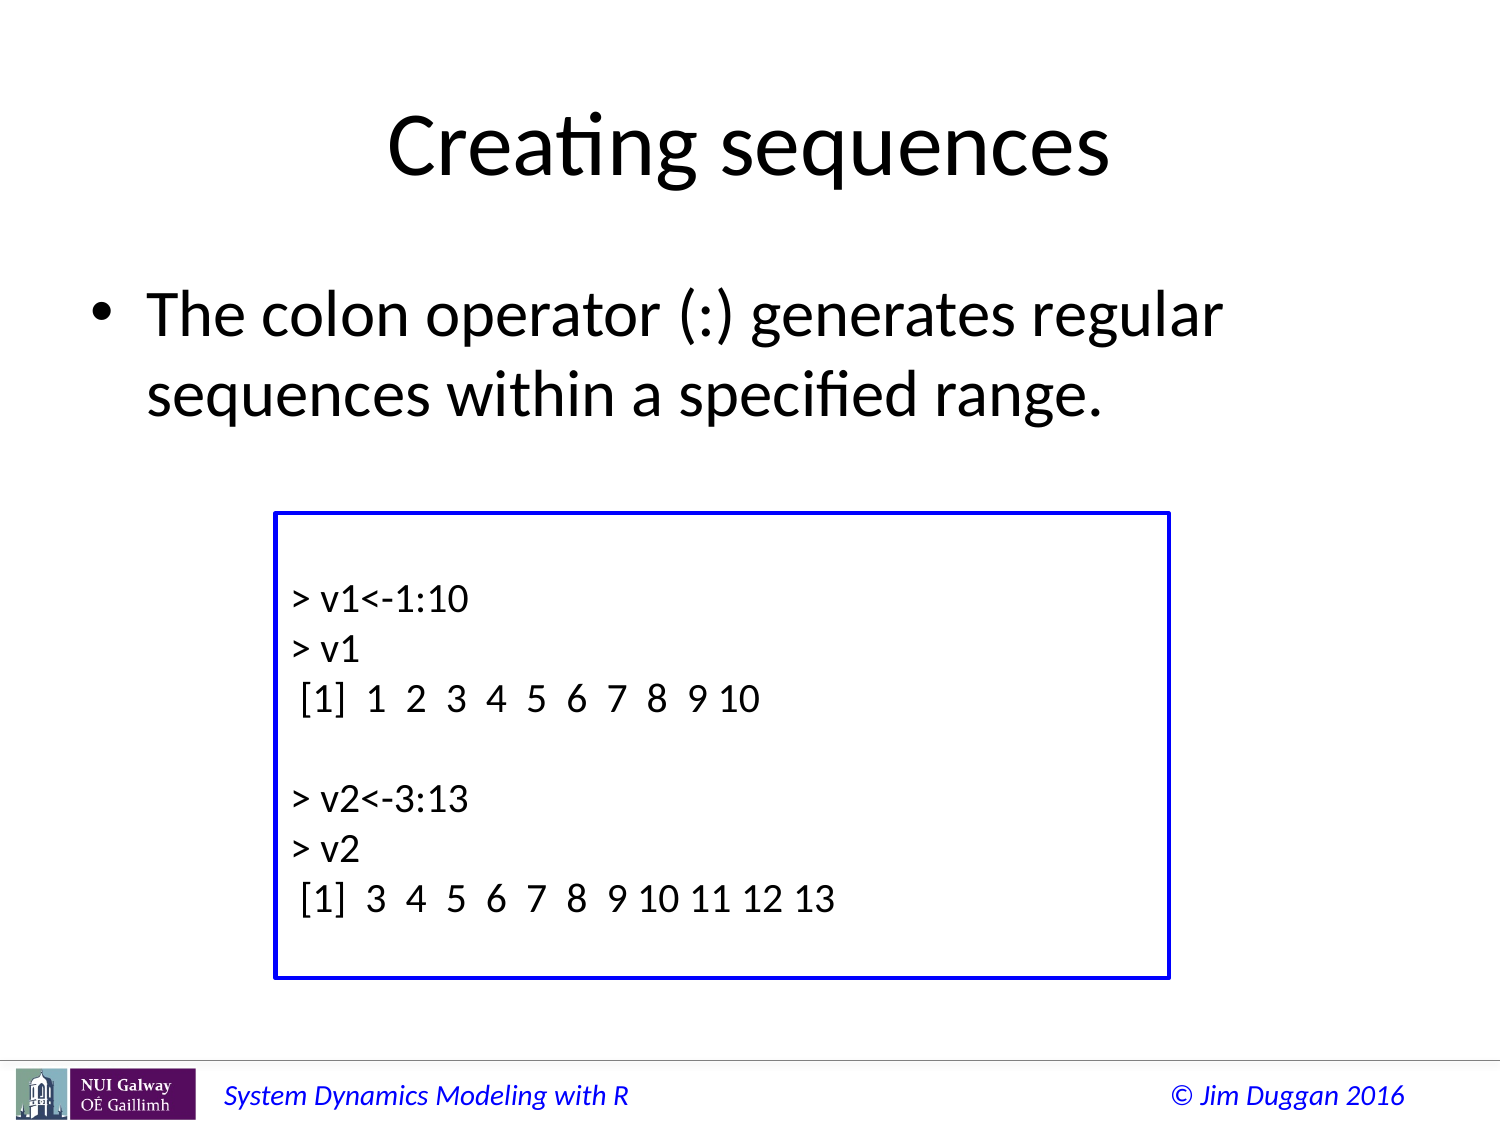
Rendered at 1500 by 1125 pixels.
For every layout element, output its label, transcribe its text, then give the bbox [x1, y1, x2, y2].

title Creating sequences [75, 45, 1425, 233]
picture [15, 1066, 197, 1120]
text_box > v1<-1:10 > v1 [1] 1 2 3 4 5 6 7 8 9 10 > v2<-3:13 > v2 [1] 3 4 5 6 7 8 9 10 11 12 13 [273, 511, 1171, 980]
list The colon operator (:) generates regular sequences within a specified range. [75, 262, 1425, 463]
